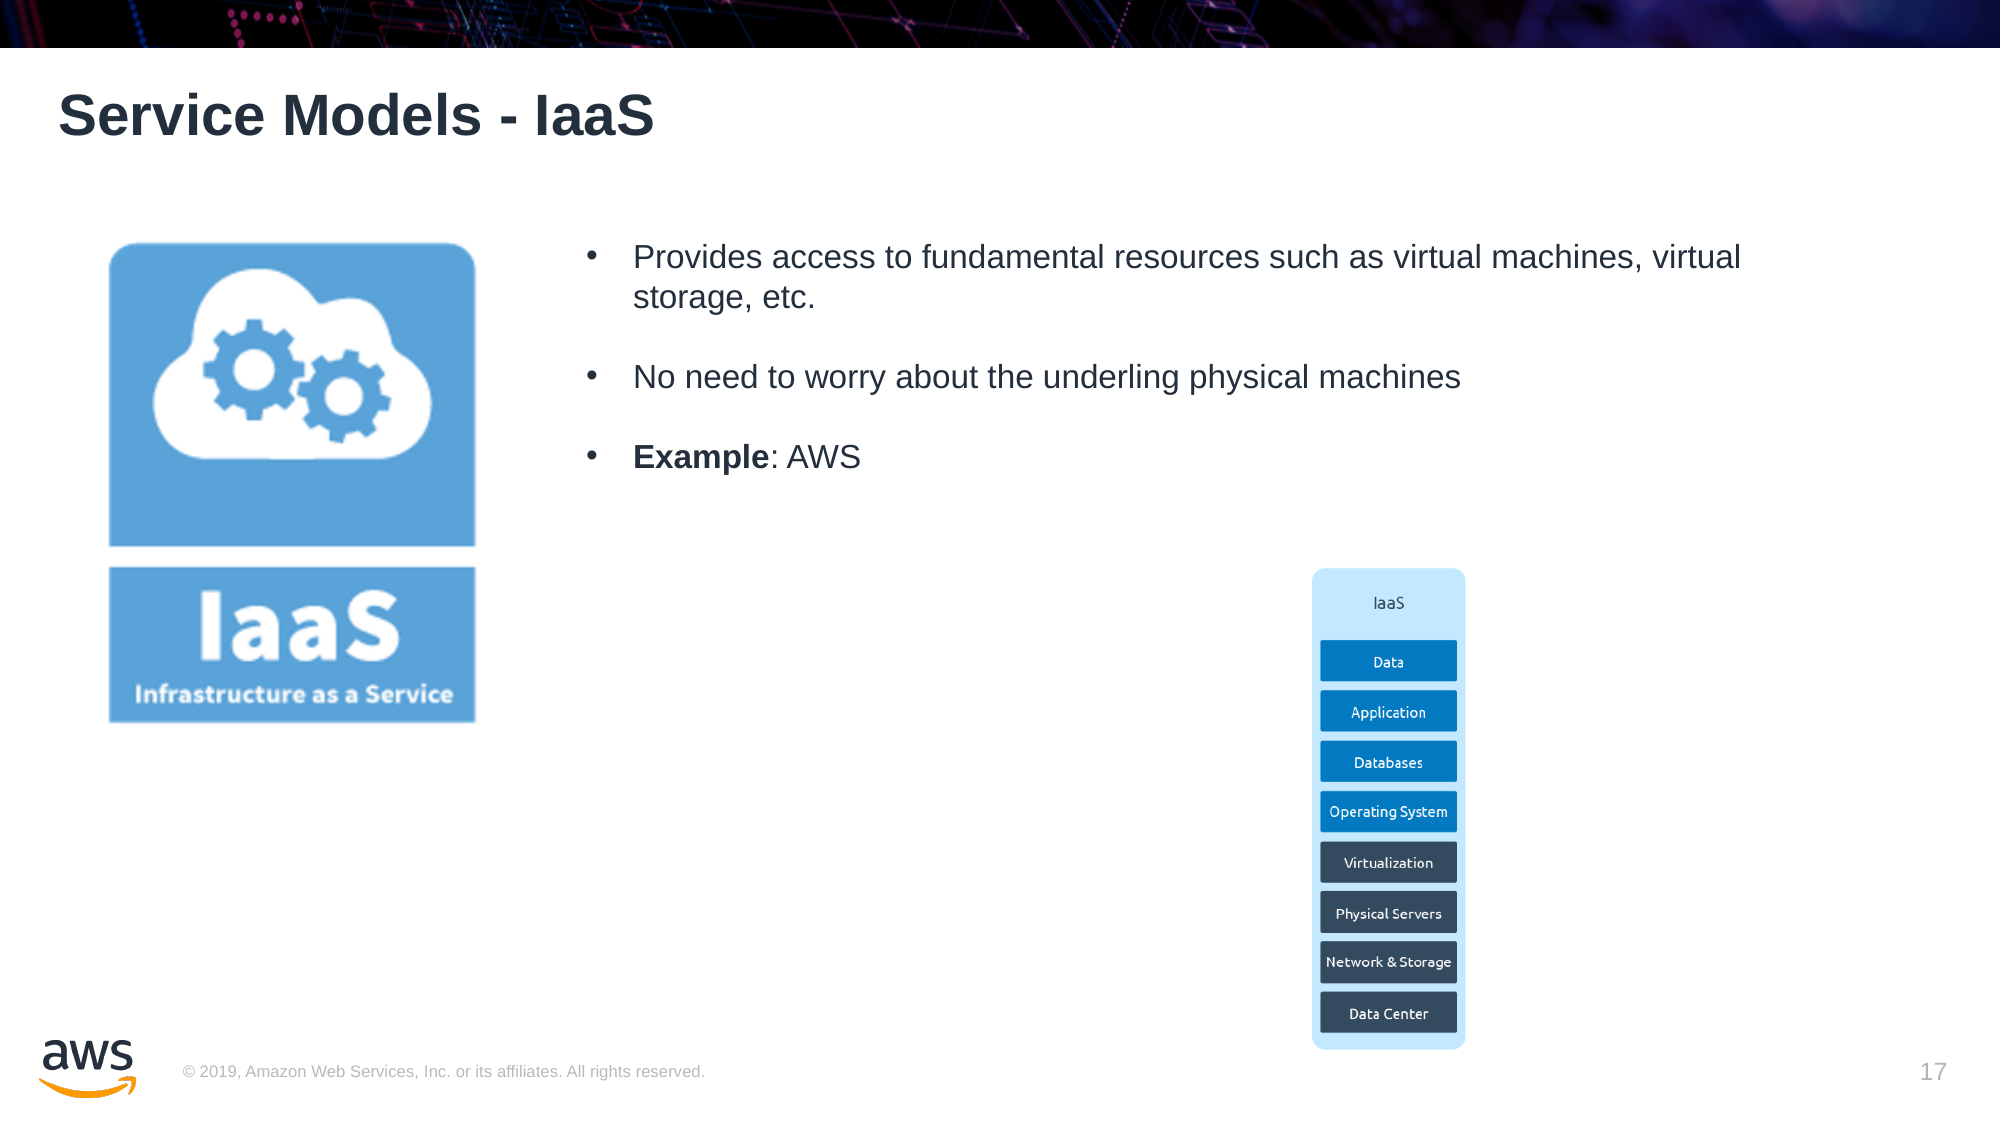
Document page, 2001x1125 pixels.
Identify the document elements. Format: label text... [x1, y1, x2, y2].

picture [0, 0, 2000, 48]
text_box Provides access to fundamental resources such as virtual machines, virtual storage, etc. No need to worry about the underling physical machines Example: AWS [571, 228, 1769, 523]
picture [1309, 563, 1959, 1055]
picture [39, 1040, 136, 1098]
picture [93, 228, 491, 729]
slide_number 17 [1512, 1040, 1963, 1101]
title Service Models - IaaS [43, 67, 1963, 166]
